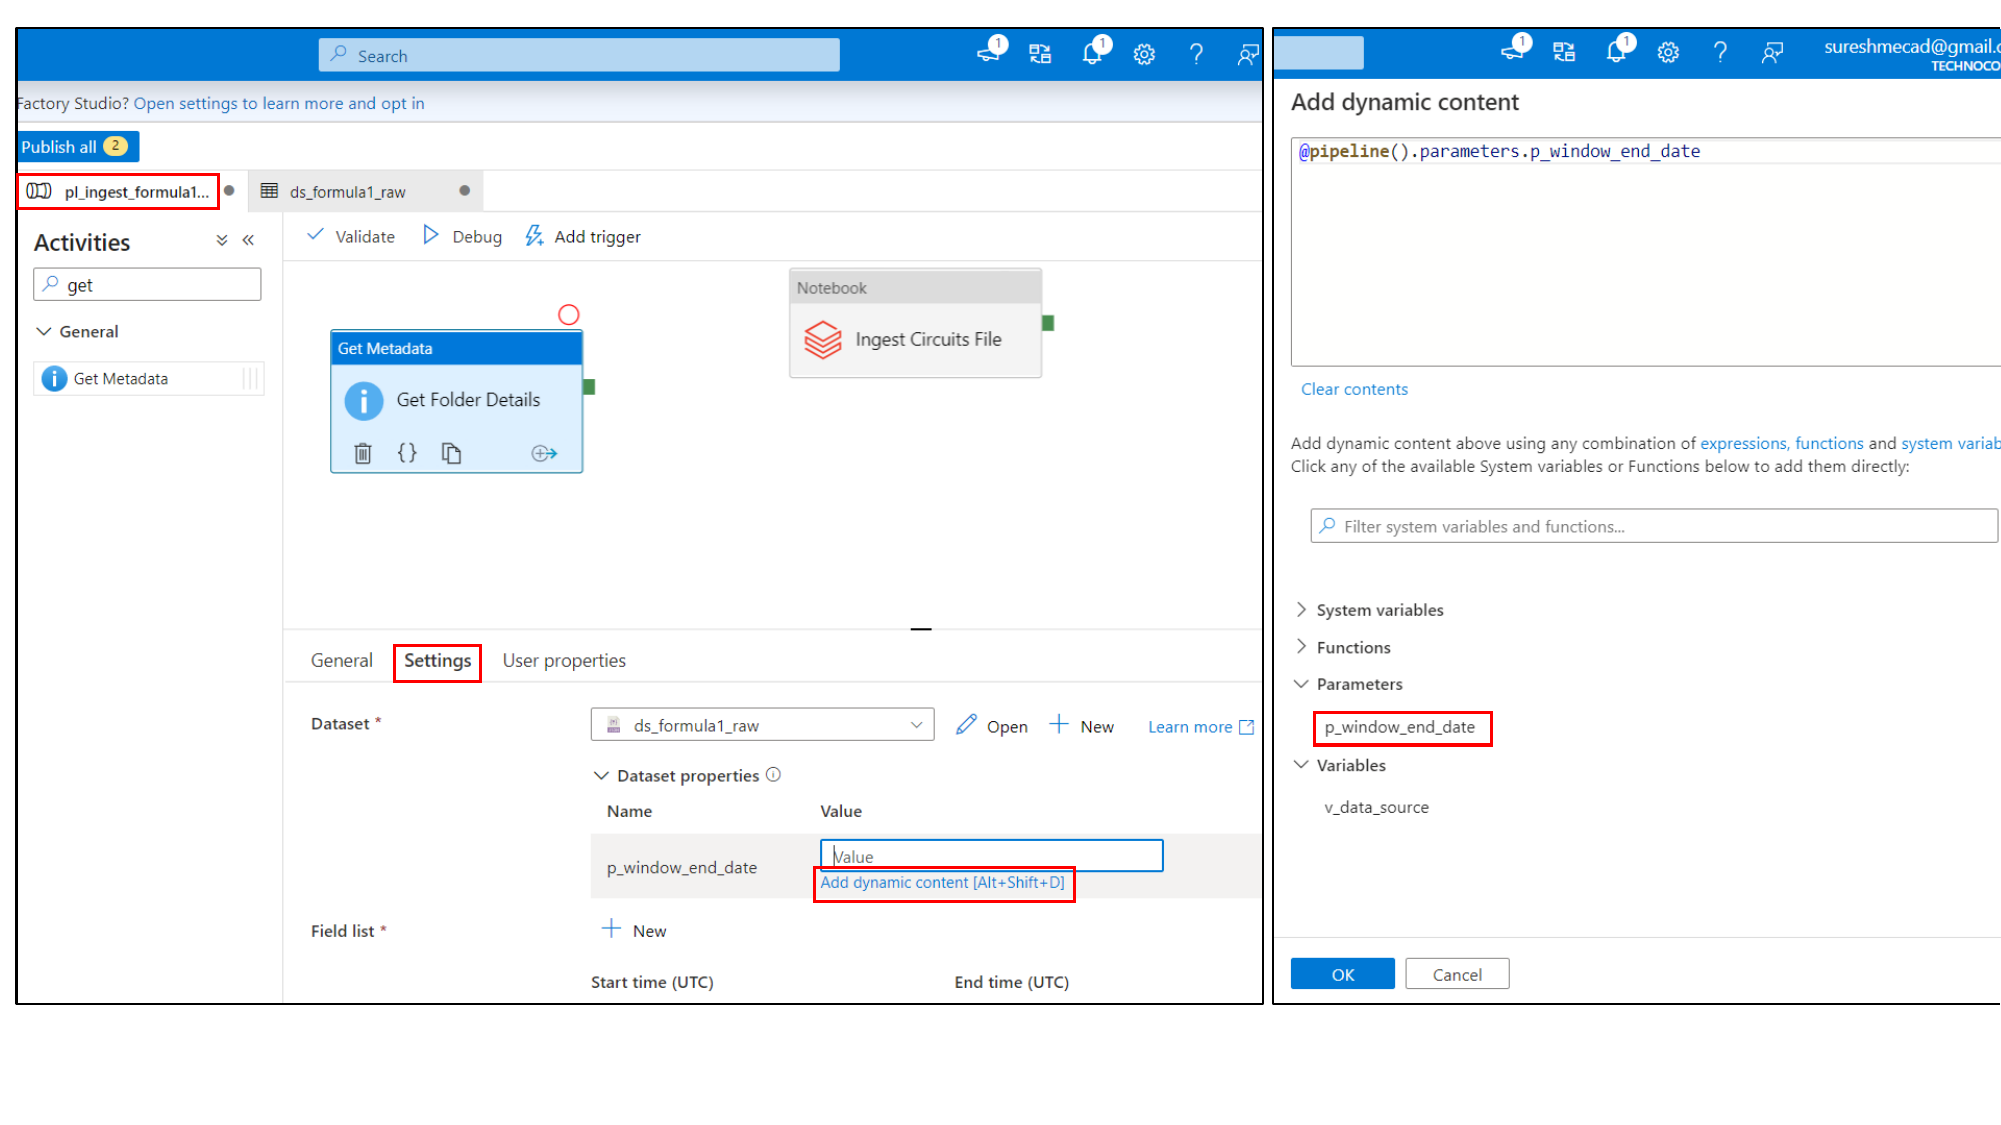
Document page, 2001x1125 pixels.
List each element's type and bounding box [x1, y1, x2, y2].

picture [17, 29, 1262, 1003]
picture [1274, 29, 2001, 1003]
